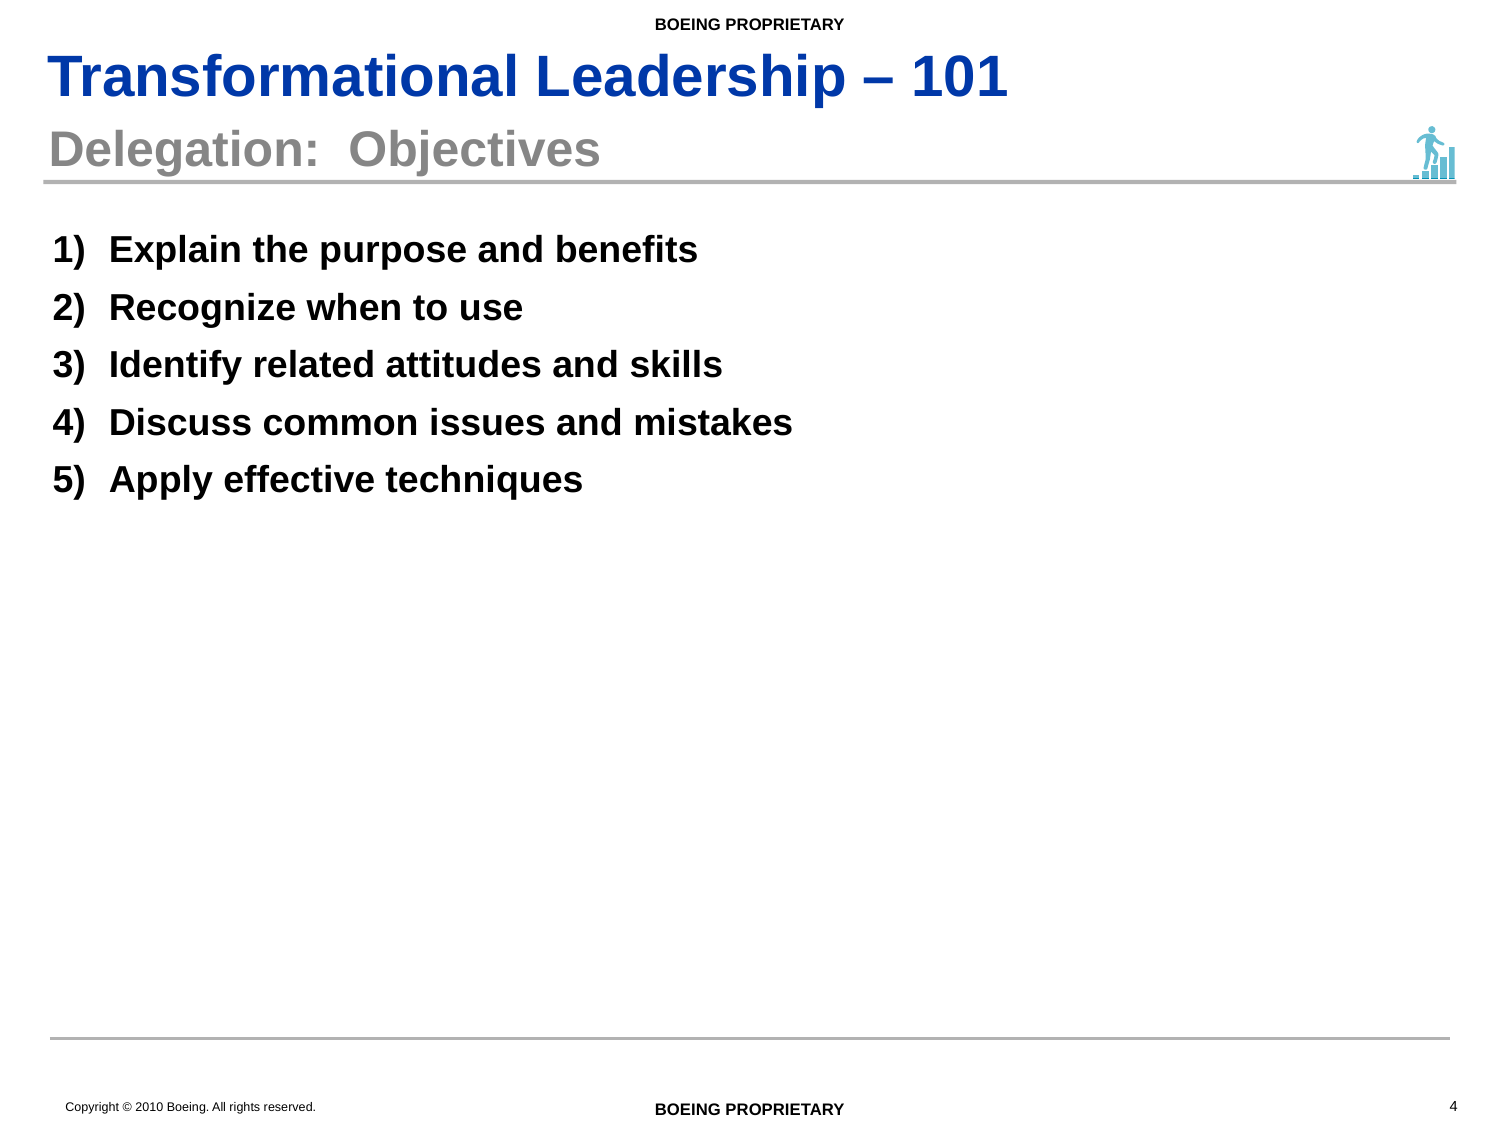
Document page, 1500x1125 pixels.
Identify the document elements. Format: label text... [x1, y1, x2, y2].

text_box Explain the purpose and benefits Recognize when to use Identify related attitudes and skills Discuss common issues and mistakes Apply effective techniques [37, 217, 1362, 333]
title Delegation: Objectives [0, 105, 1500, 180]
slide_number 4 [1048, 1087, 1459, 1124]
